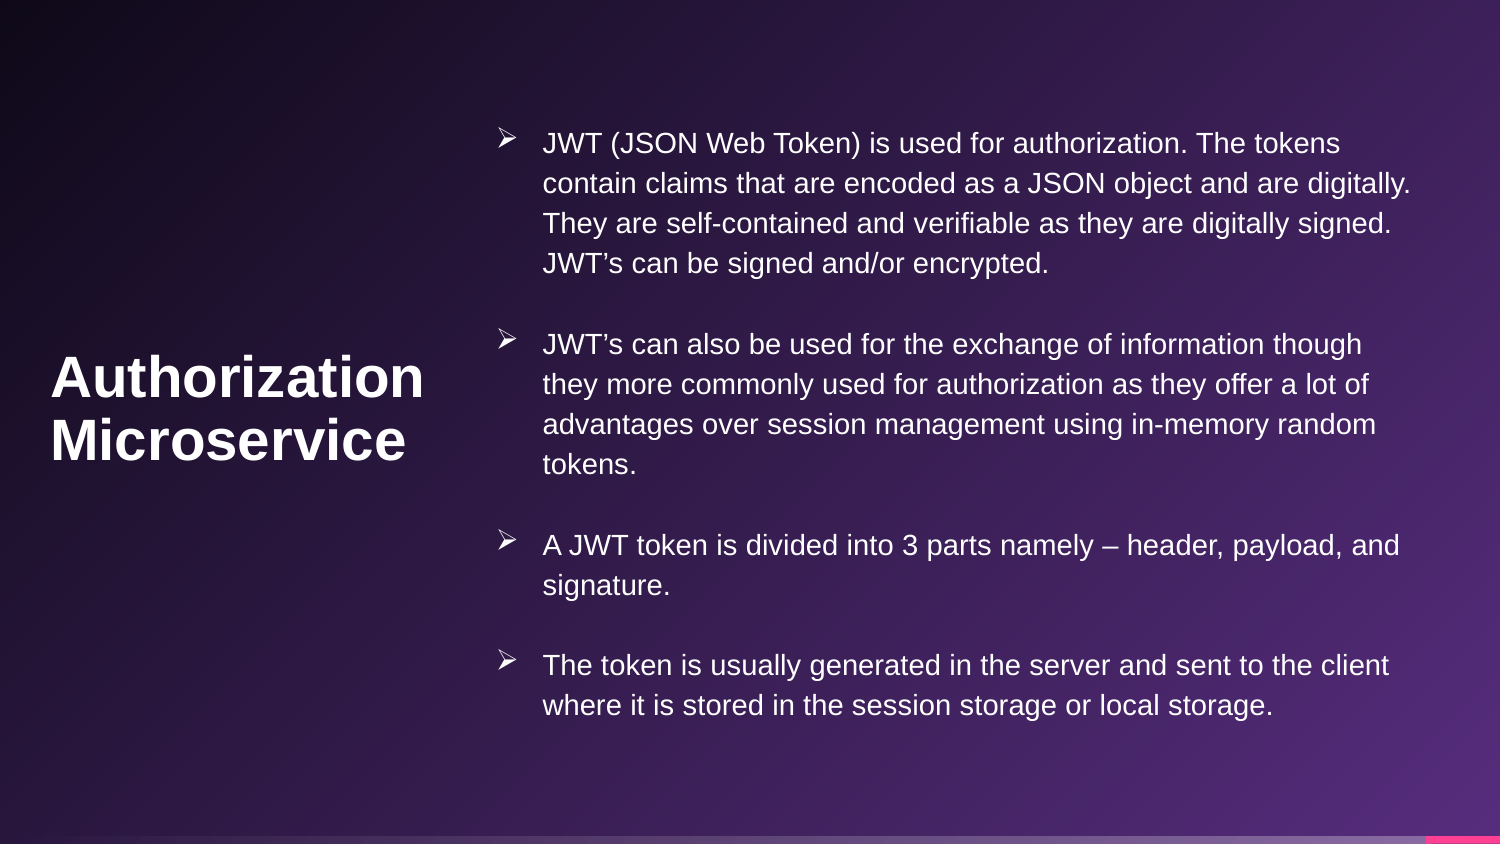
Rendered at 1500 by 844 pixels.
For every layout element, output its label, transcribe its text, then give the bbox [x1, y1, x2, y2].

text_box JWT (JSON Web Token) is used for authorization. The tokens contain claims that are encoded as a JSON object and are digitally. They are self-contained and verifiable as they are digitally signed. JWT’s can be signed and/or encrypted. JWT’s can also be used for the exchange of information though they more commonly used for authorization as they offer a lot of advantages over session management using in-memory random tokens. A JWT token is divided into 3 parts namely – header, payload, and signature. The token is usually generated in the server and sent to the client where it is stored in the session storage or local storage. [481, 111, 1433, 844]
title Authorization Microservice [50, 241, 466, 473]
